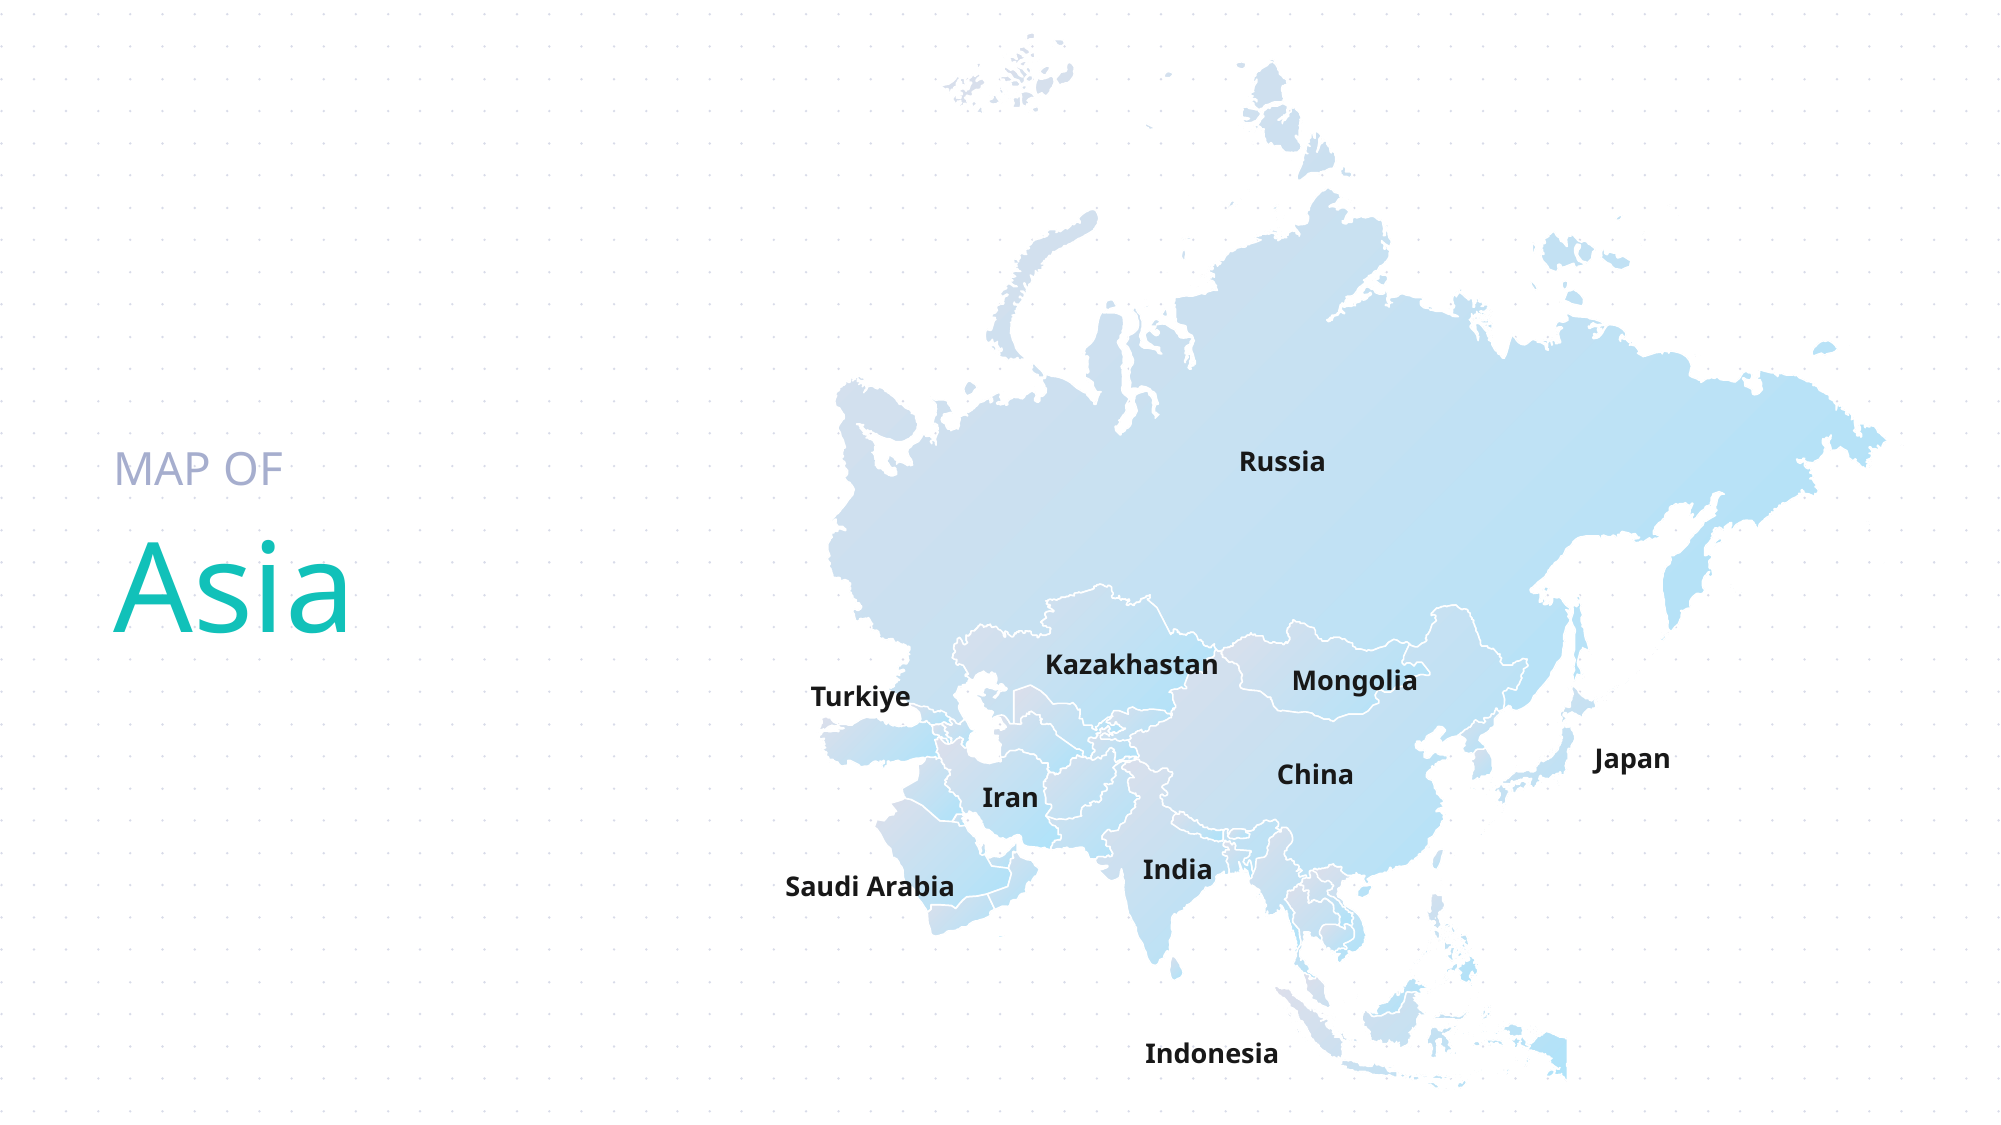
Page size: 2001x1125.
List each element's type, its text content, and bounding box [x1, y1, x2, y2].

text_box MAP OF Asia [98, 432, 738, 665]
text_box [779, 31, 1904, 1094]
